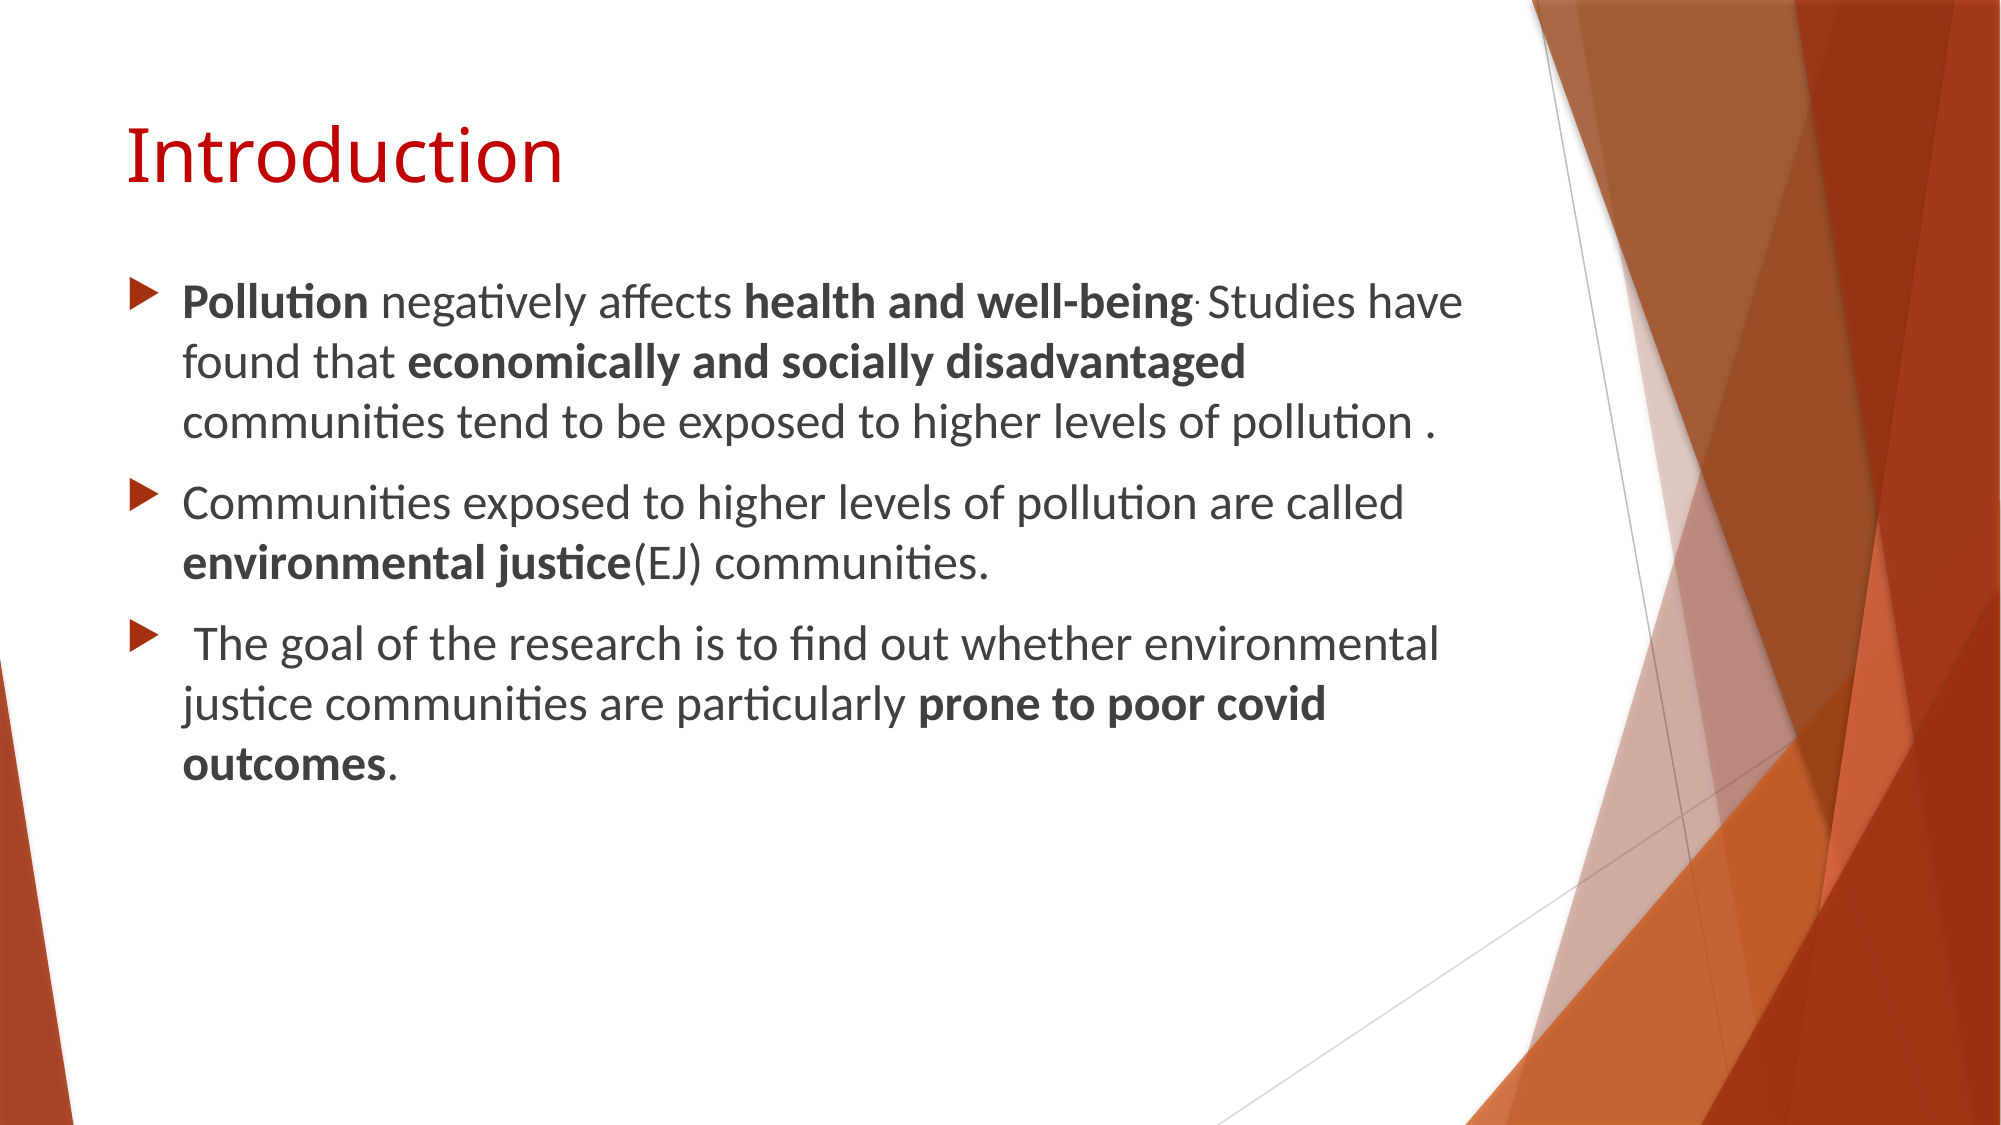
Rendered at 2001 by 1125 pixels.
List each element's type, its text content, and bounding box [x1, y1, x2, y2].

title Introduction [111, 99, 1522, 261]
list Pollution negatively affects health and well-being. Studies have found that economically and socially disadvantaged communities tend to be exposed to higher levels of pollution . Communities exposed to higher levels of pollution are called environmental justice(EJ) communities. The goal of the research is to find out whether environmental justice communities are particularly prone to poor covid outcomes. [111, 261, 1522, 992]
